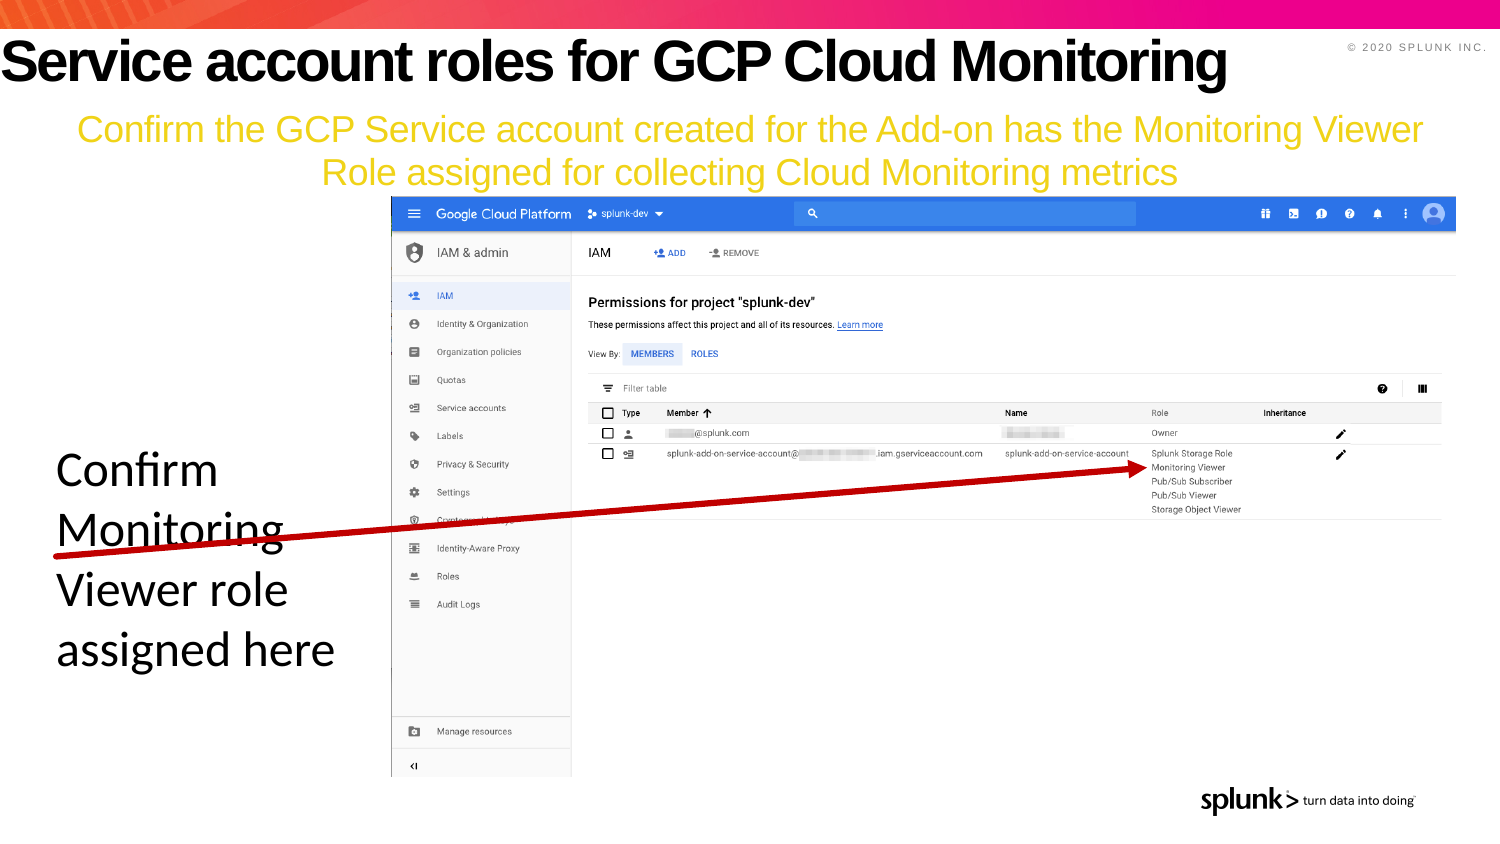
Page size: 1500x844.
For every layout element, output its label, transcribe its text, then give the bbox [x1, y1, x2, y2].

picture [1201, 787, 1416, 816]
subtitle Confirm the GCP Service account created for the Add-on has the Monitoring Viewer Role assigned for collecting Cloud Monitoring metrics [56, 108, 1444, 142]
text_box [349, 467, 1148, 558]
title Service account roles for GCP Cloud Monitoring [0, 38, 1500, 93]
text_box Confirm Monitoring Viewer role assigned here [56, 536, 350, 677]
picture [390, 196, 1456, 777]
picture [0, 0, 1500, 29]
text_box Confirm Monitoring Viewer role assigned here [56, 436, 350, 553]
